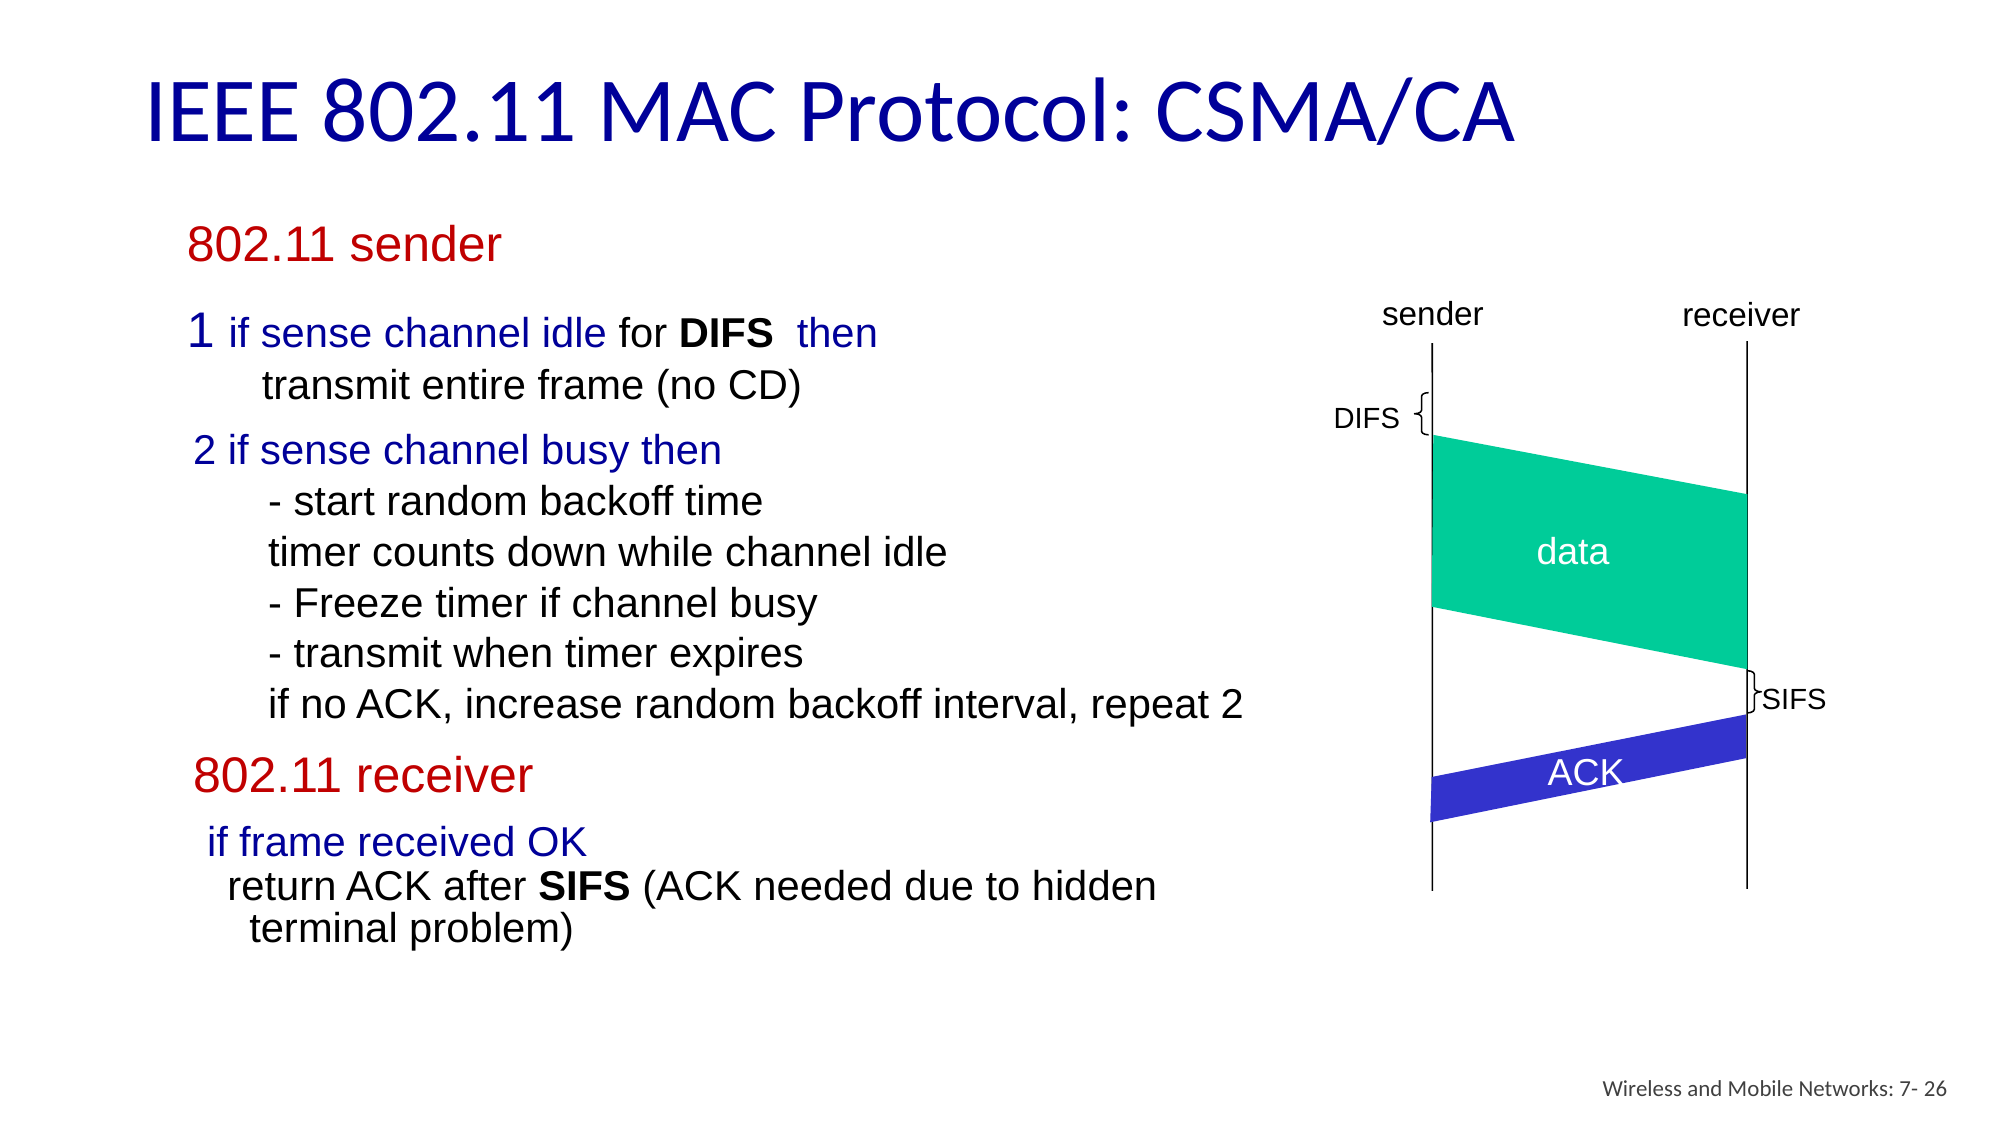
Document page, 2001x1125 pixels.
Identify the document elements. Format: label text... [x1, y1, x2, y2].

text_box sender [1367, 284, 1499, 340]
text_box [1430, 670, 1843, 823]
slide_number Wireless and Mobile Networks: 7- [1512, 1056, 1963, 1117]
text_box receiver [1667, 286, 1816, 341]
text_box 2 if sense channel busy then - start random backoff time timer counts down while channel idle - Freeze timer if channel busy - transmit when timer expires if no ACK, increase random backoff interval, repeat 2 [178, 423, 1275, 702]
text_box 802.11 sender 1 if sense channel idle for DIFS then transmit entire frame (no CD) [171, 212, 1269, 425]
title IEEE 802.11 MAC Protocol: CSMA/CA [129, 38, 1855, 186]
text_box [1318, 391, 1748, 670]
text_box 802.11 receiver if frame received OK return ACK after SIFS (ACK needed due to hidden terminal problem) [178, 744, 1275, 1023]
